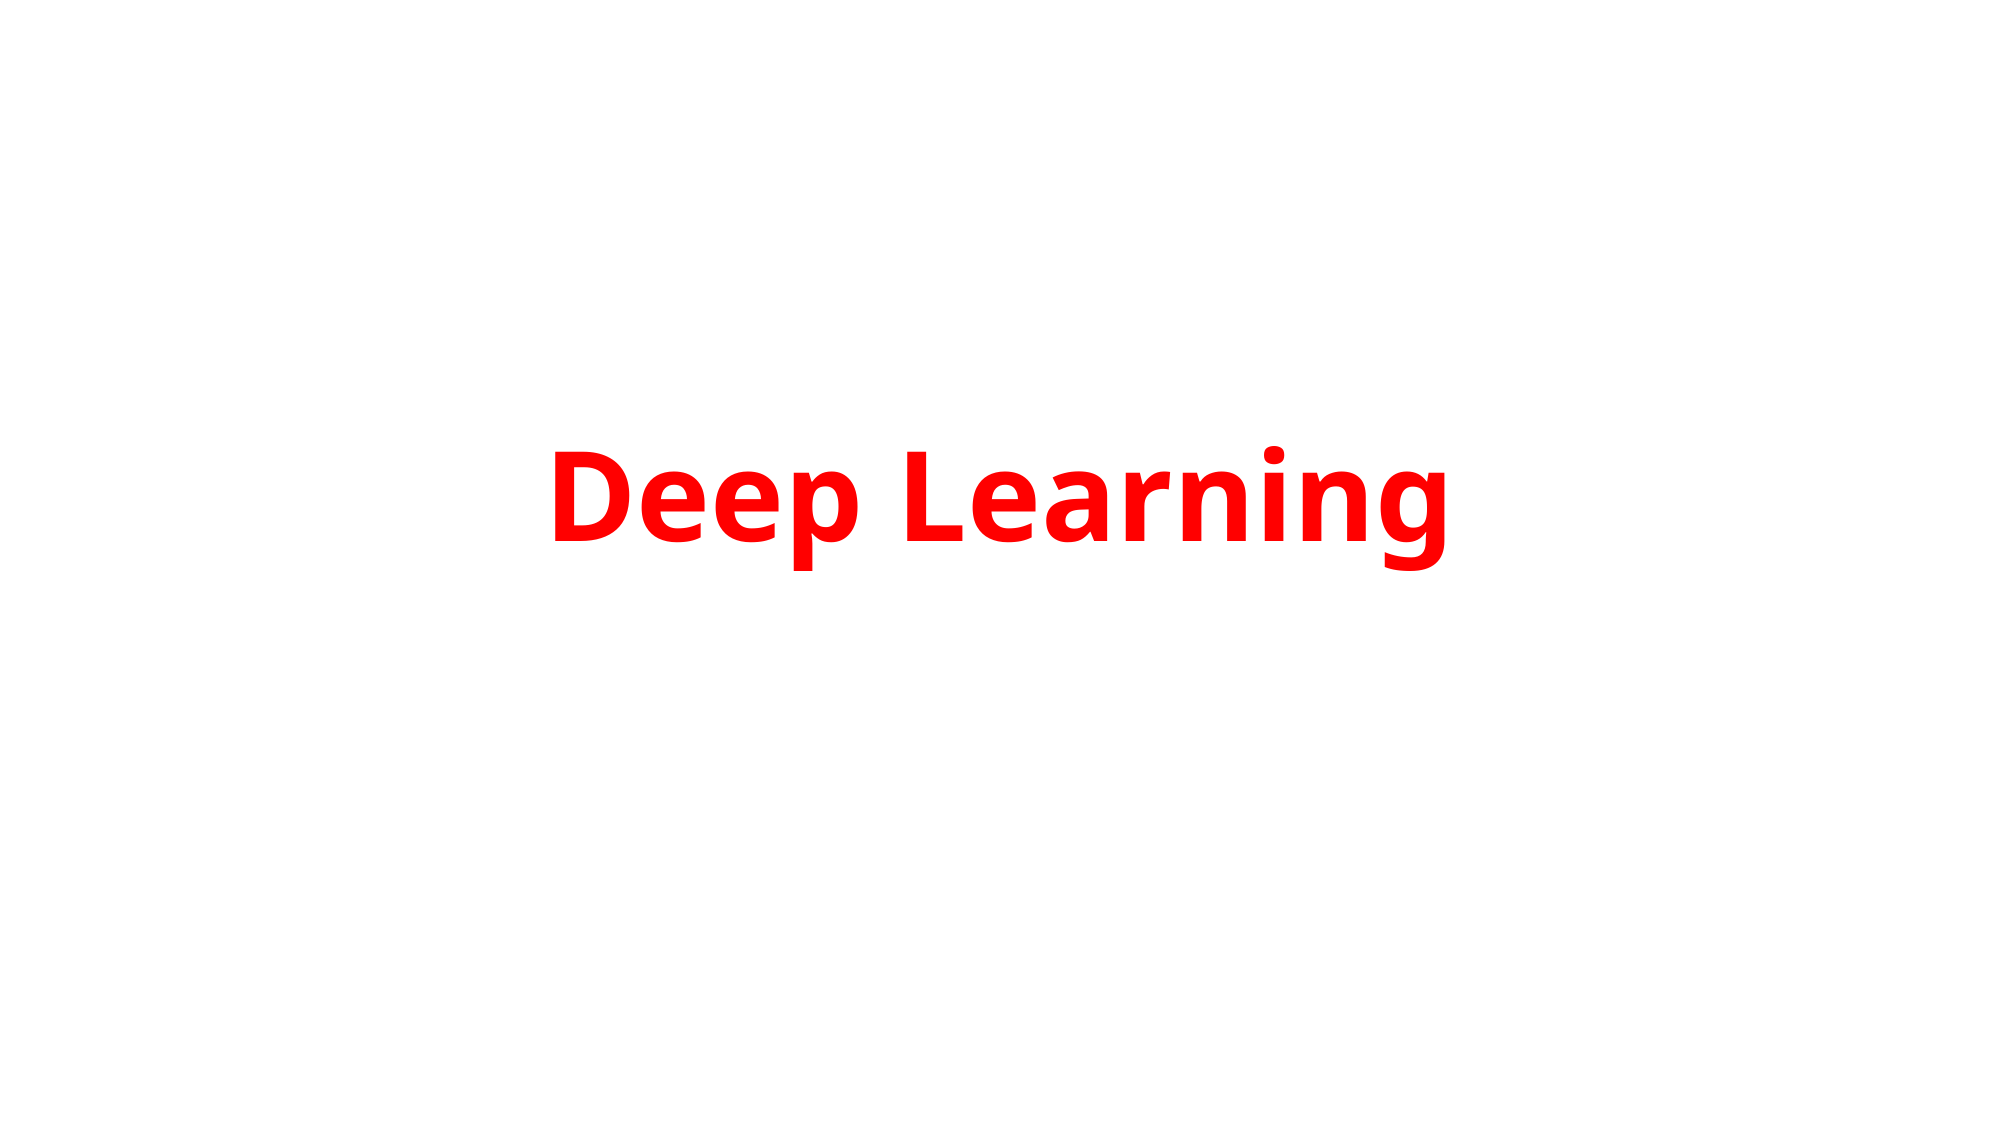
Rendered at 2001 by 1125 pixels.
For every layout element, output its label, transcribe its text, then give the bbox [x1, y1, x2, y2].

title Deep Learning [249, 184, 1750, 576]
